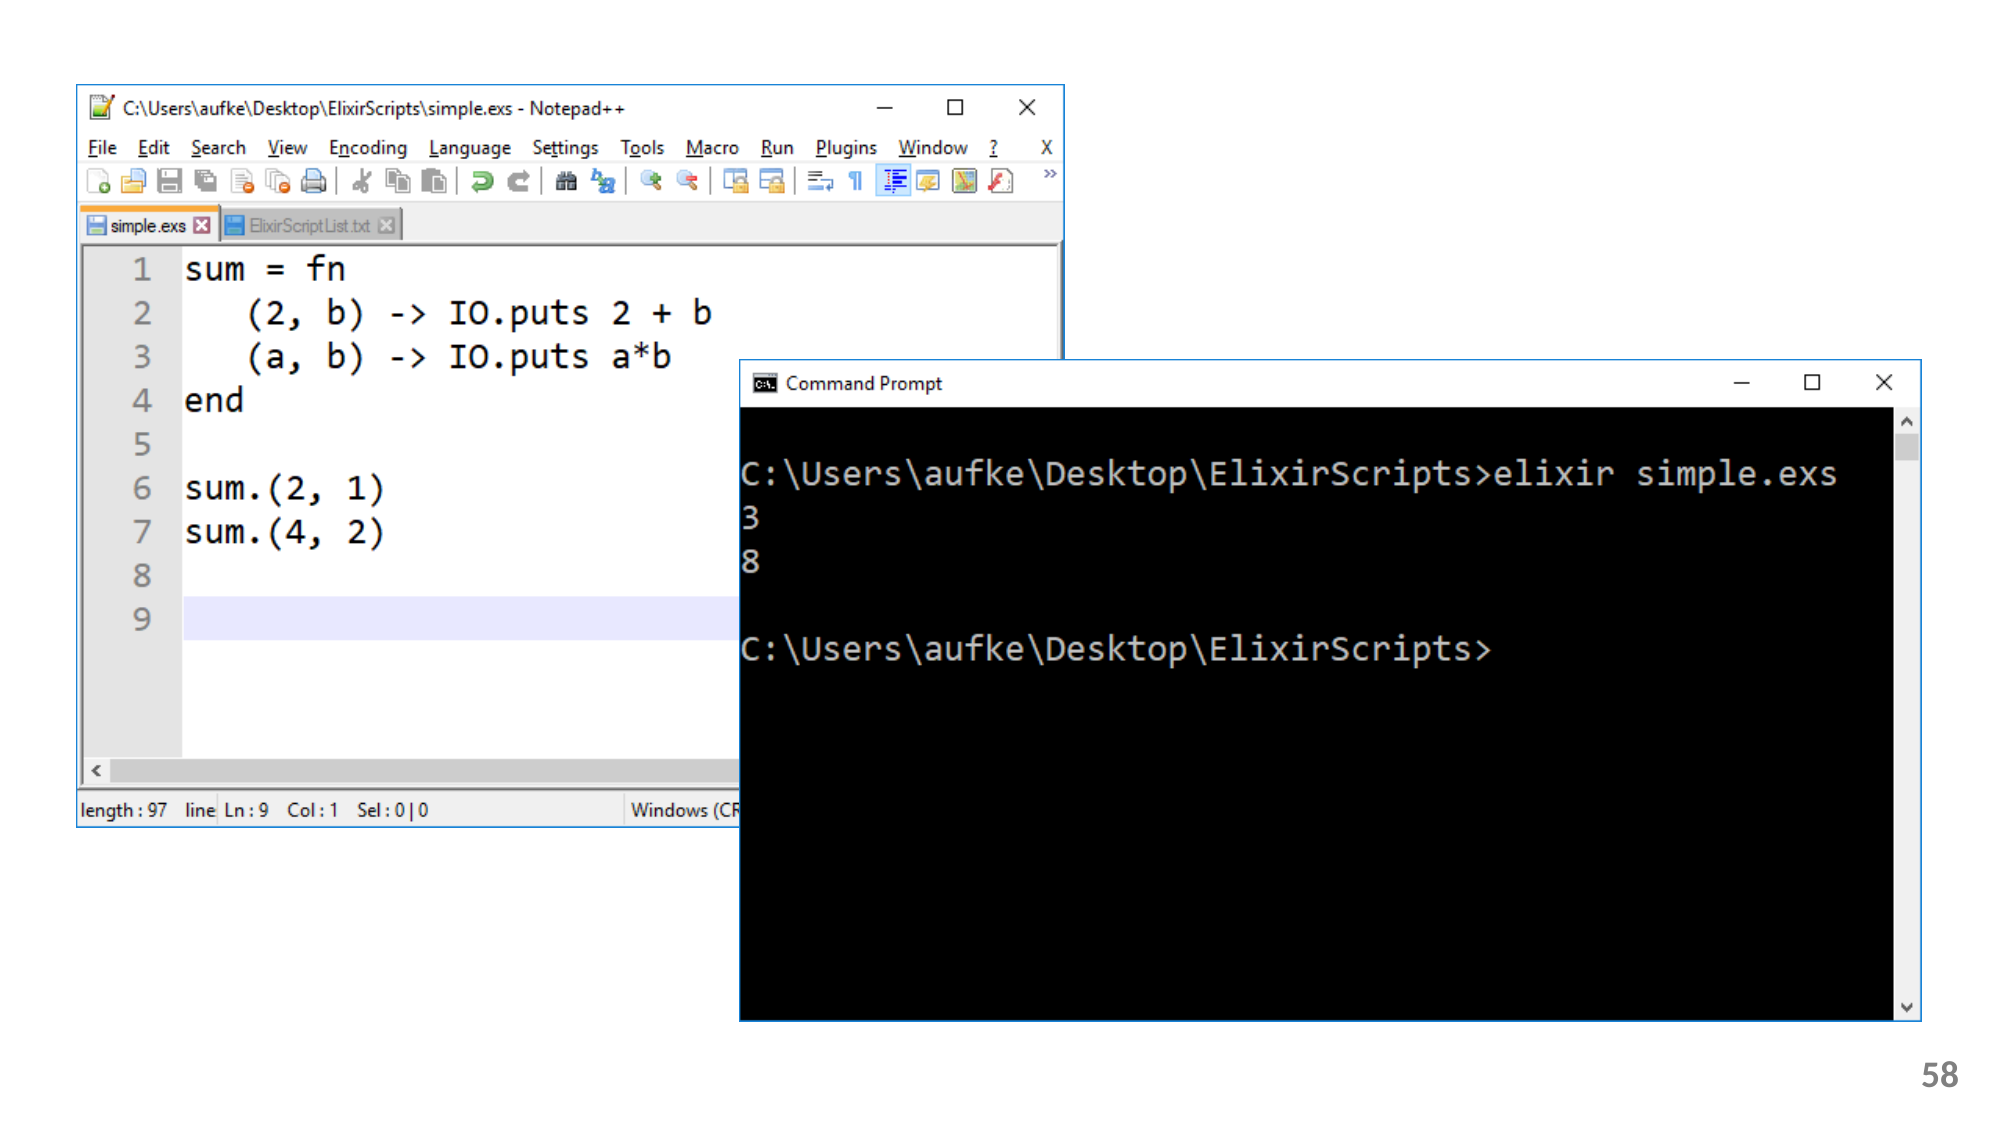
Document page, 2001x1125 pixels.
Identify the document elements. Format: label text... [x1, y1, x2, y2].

picture [76, 84, 1922, 1022]
slide_number 58 [1524, 1042, 1975, 1103]
